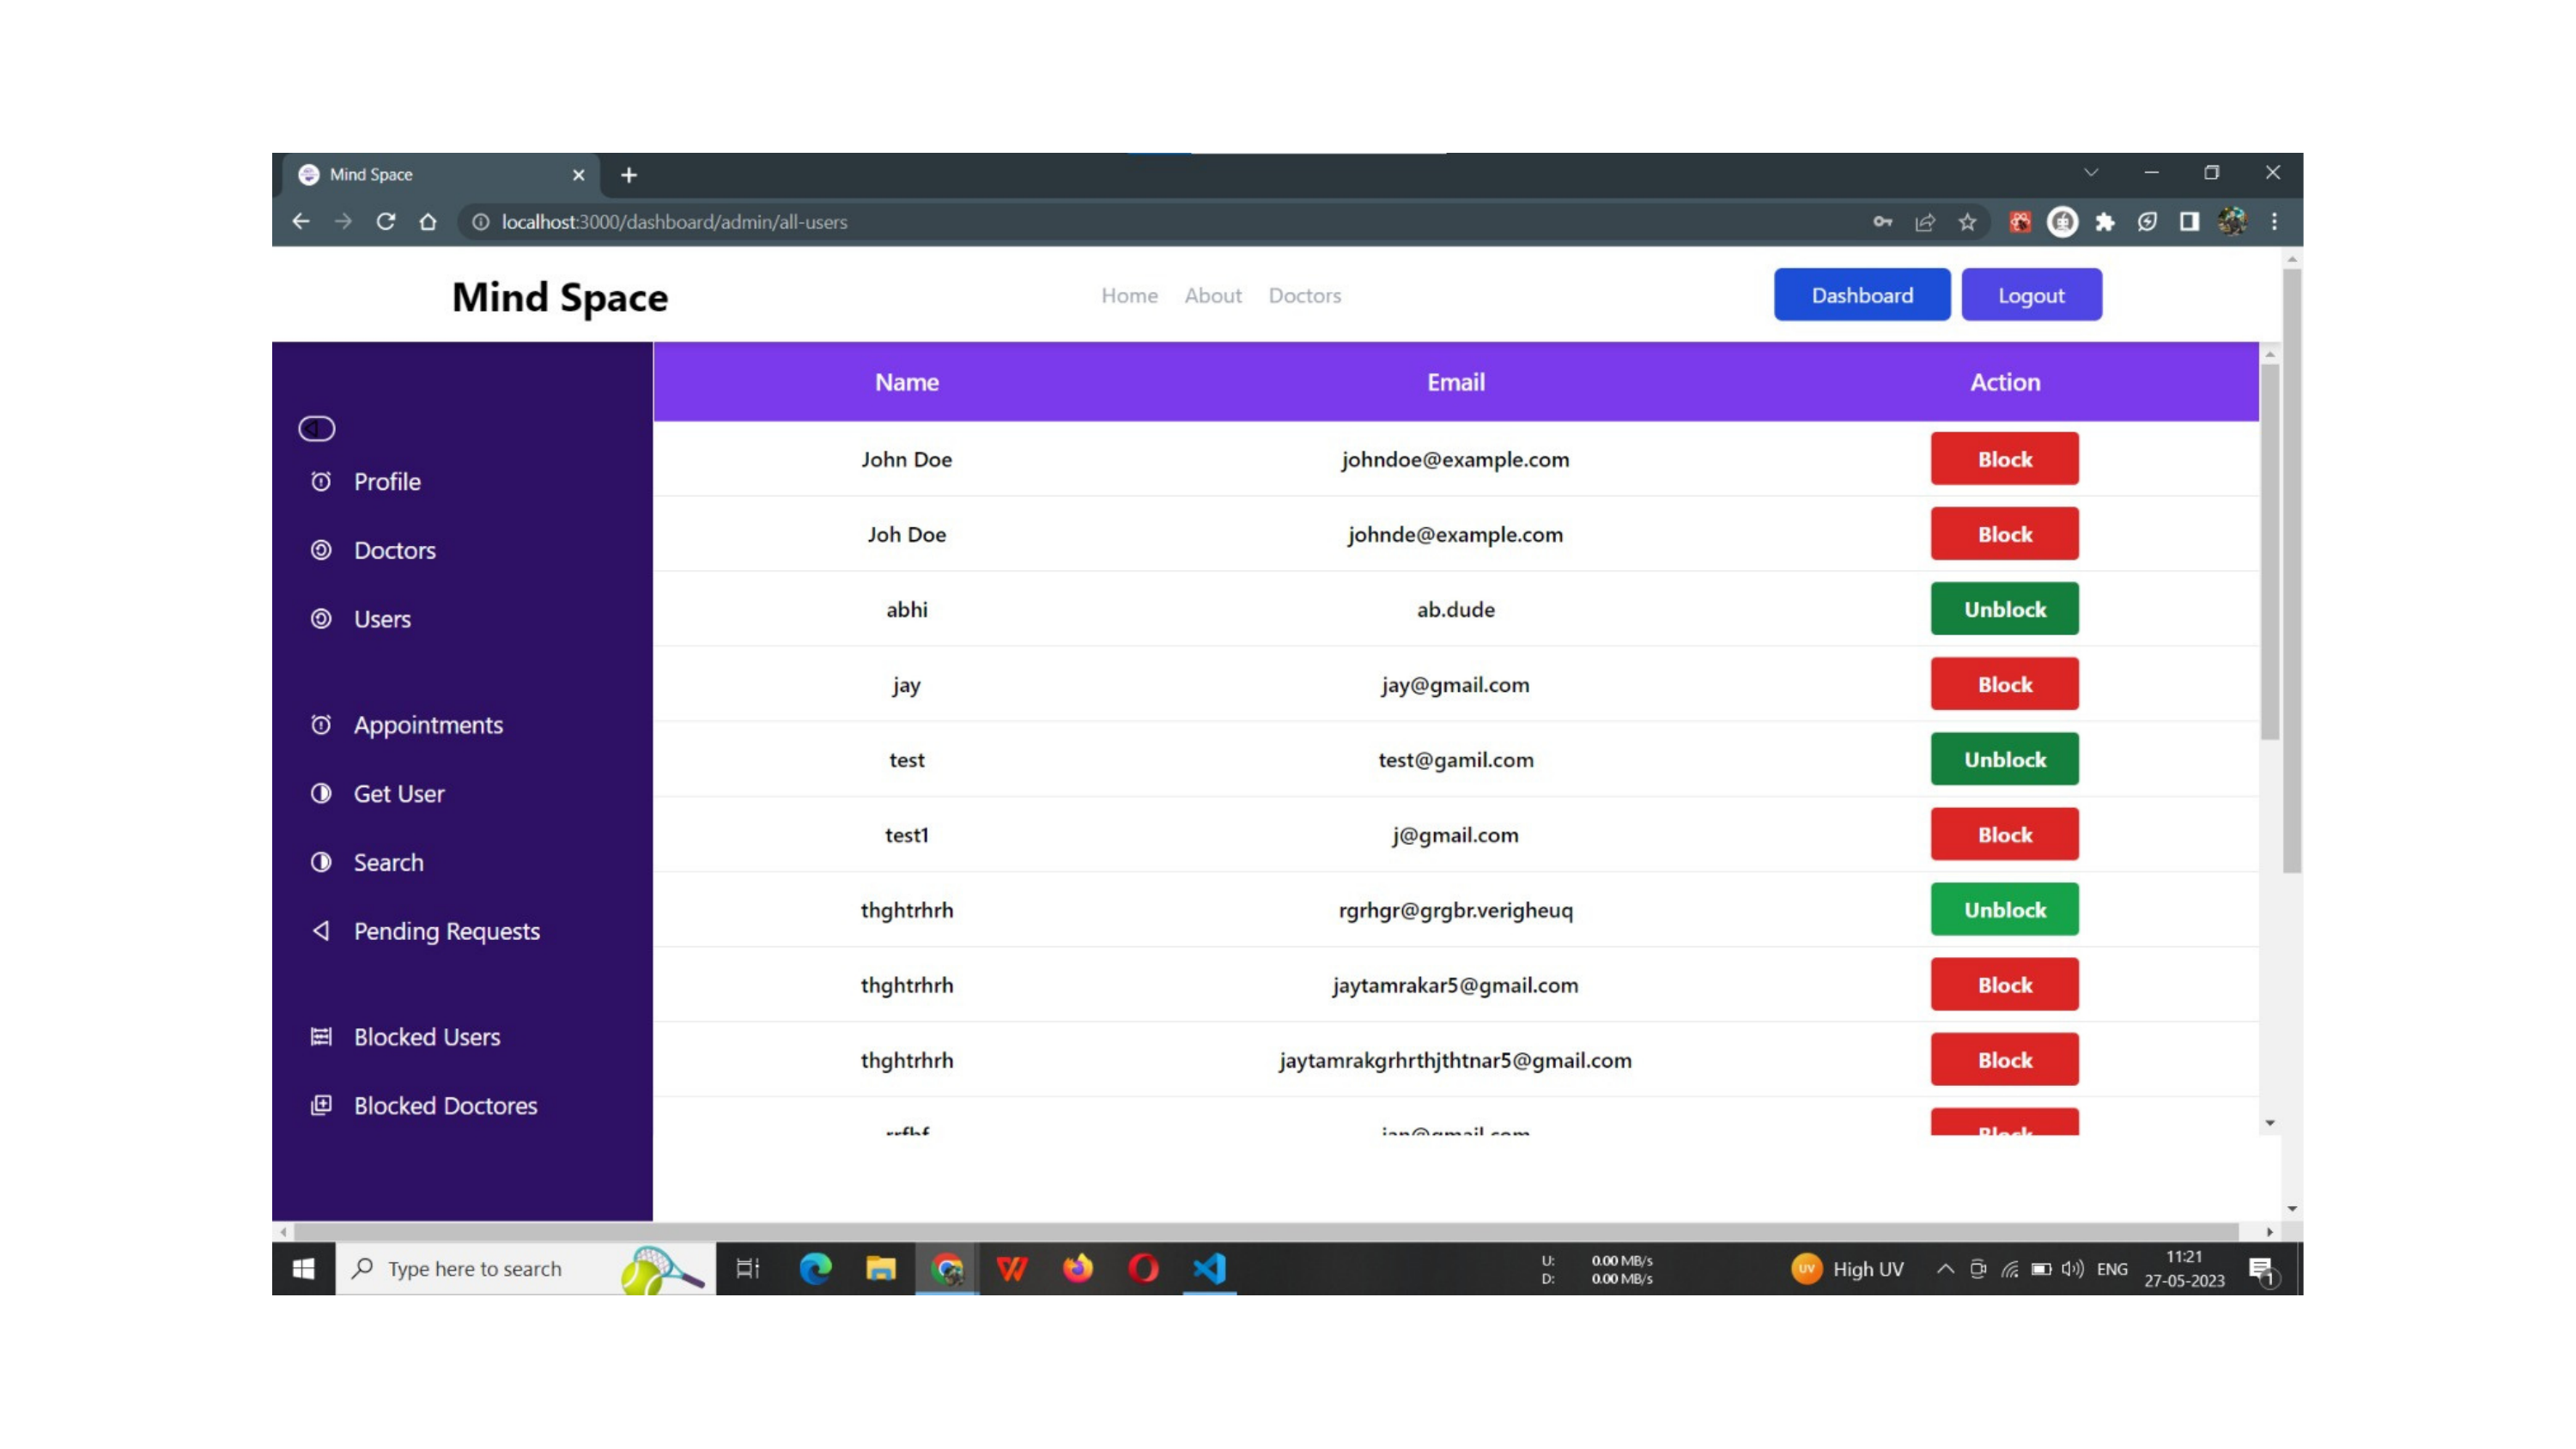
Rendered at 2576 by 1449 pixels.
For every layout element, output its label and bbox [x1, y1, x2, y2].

text_box [272, 153, 2304, 1295]
